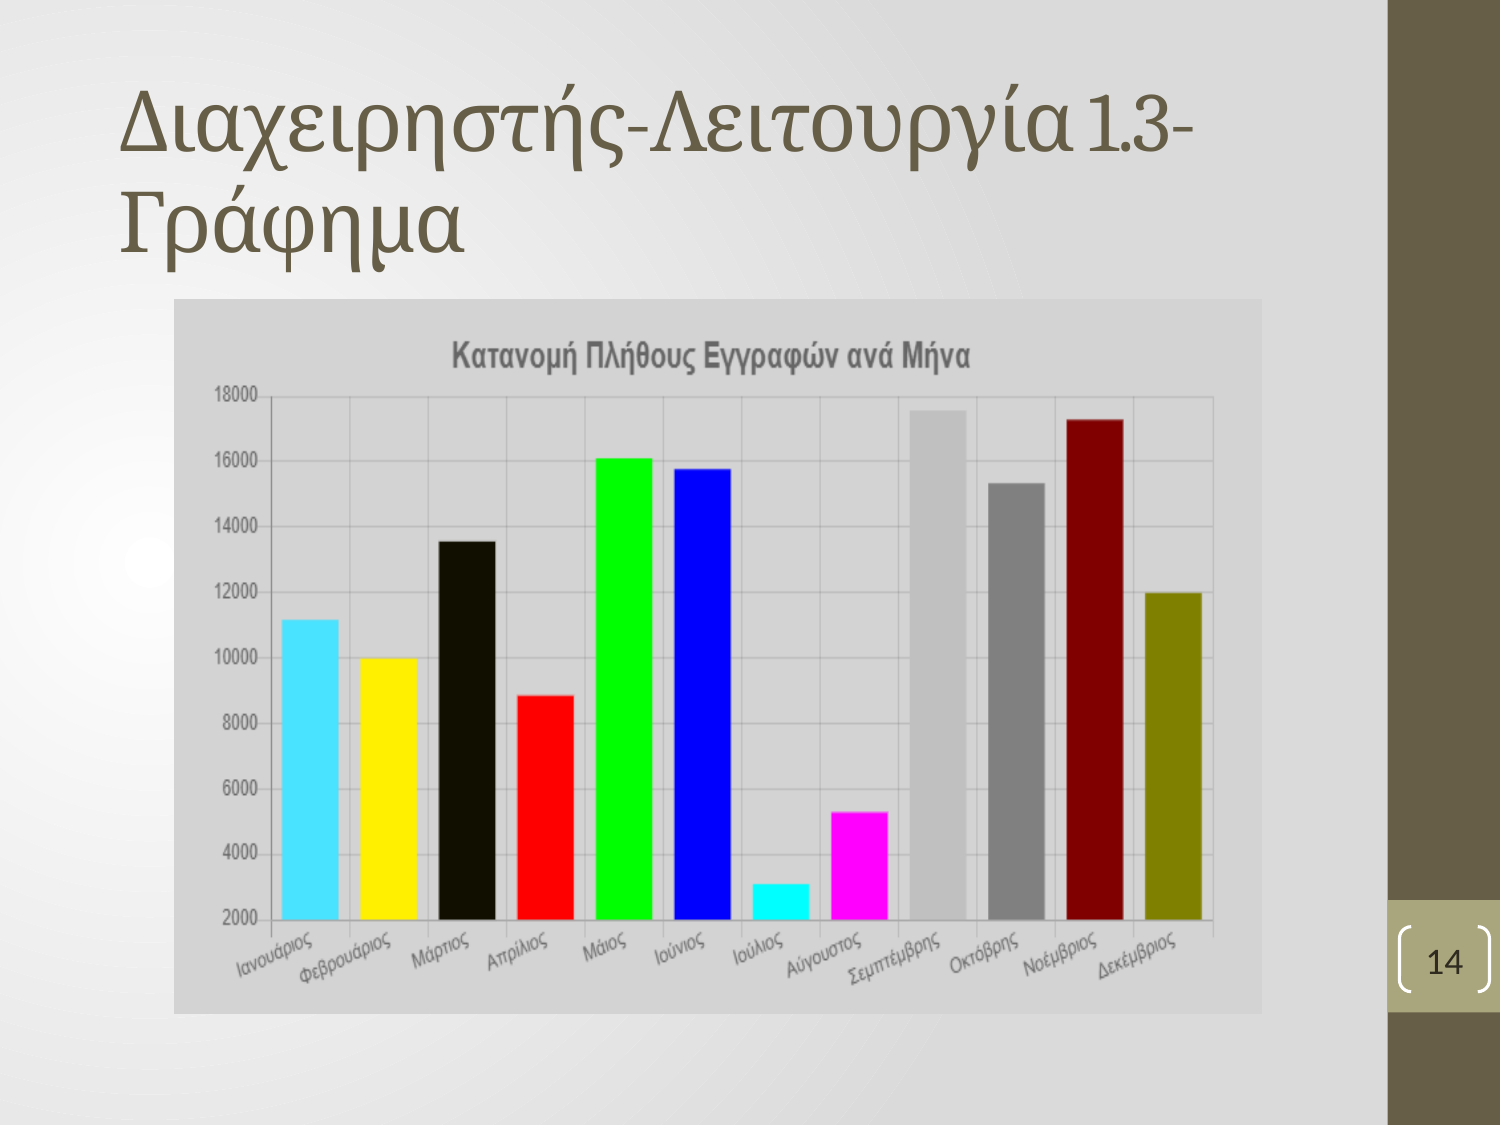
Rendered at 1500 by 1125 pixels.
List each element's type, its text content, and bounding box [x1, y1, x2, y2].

title Διαχειρηστής-Λειτουργία 1.3-Γράφημα [103, 59, 1397, 278]
slide_number 14 [1397, 925, 1492, 994]
picture [174, 298, 1263, 1014]
